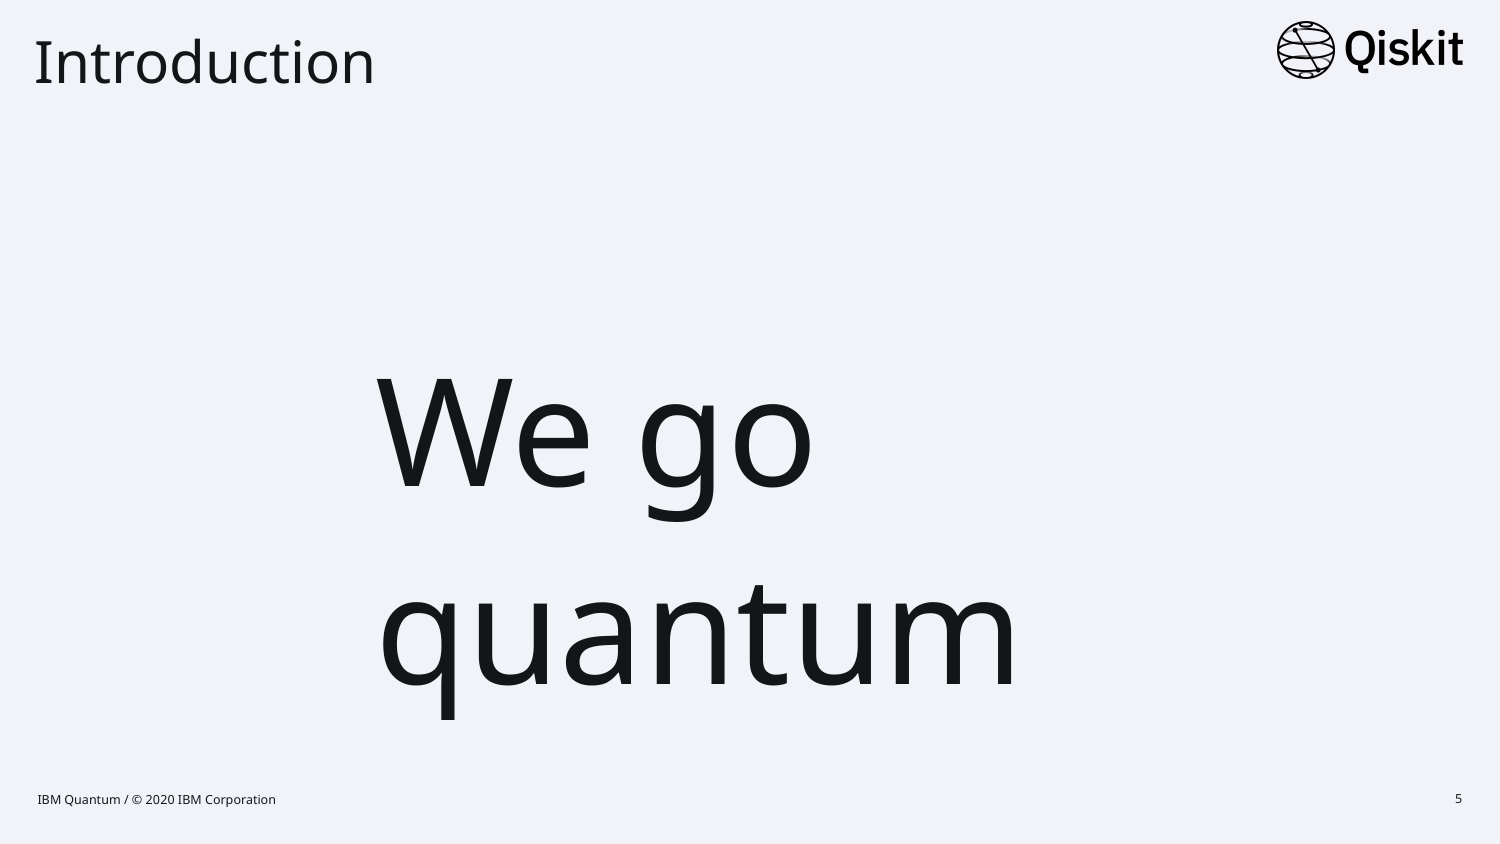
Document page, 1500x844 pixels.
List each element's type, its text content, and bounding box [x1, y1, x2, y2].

list We go quantum [375, 319, 1314, 545]
picture [1277, 21, 1463, 79]
title Introduction [34, 33, 1299, 165]
slide_number 5 [1162, 785, 1463, 813]
footer IBM Quantum / © 2020 IBM Corporation [37, 785, 713, 813]
